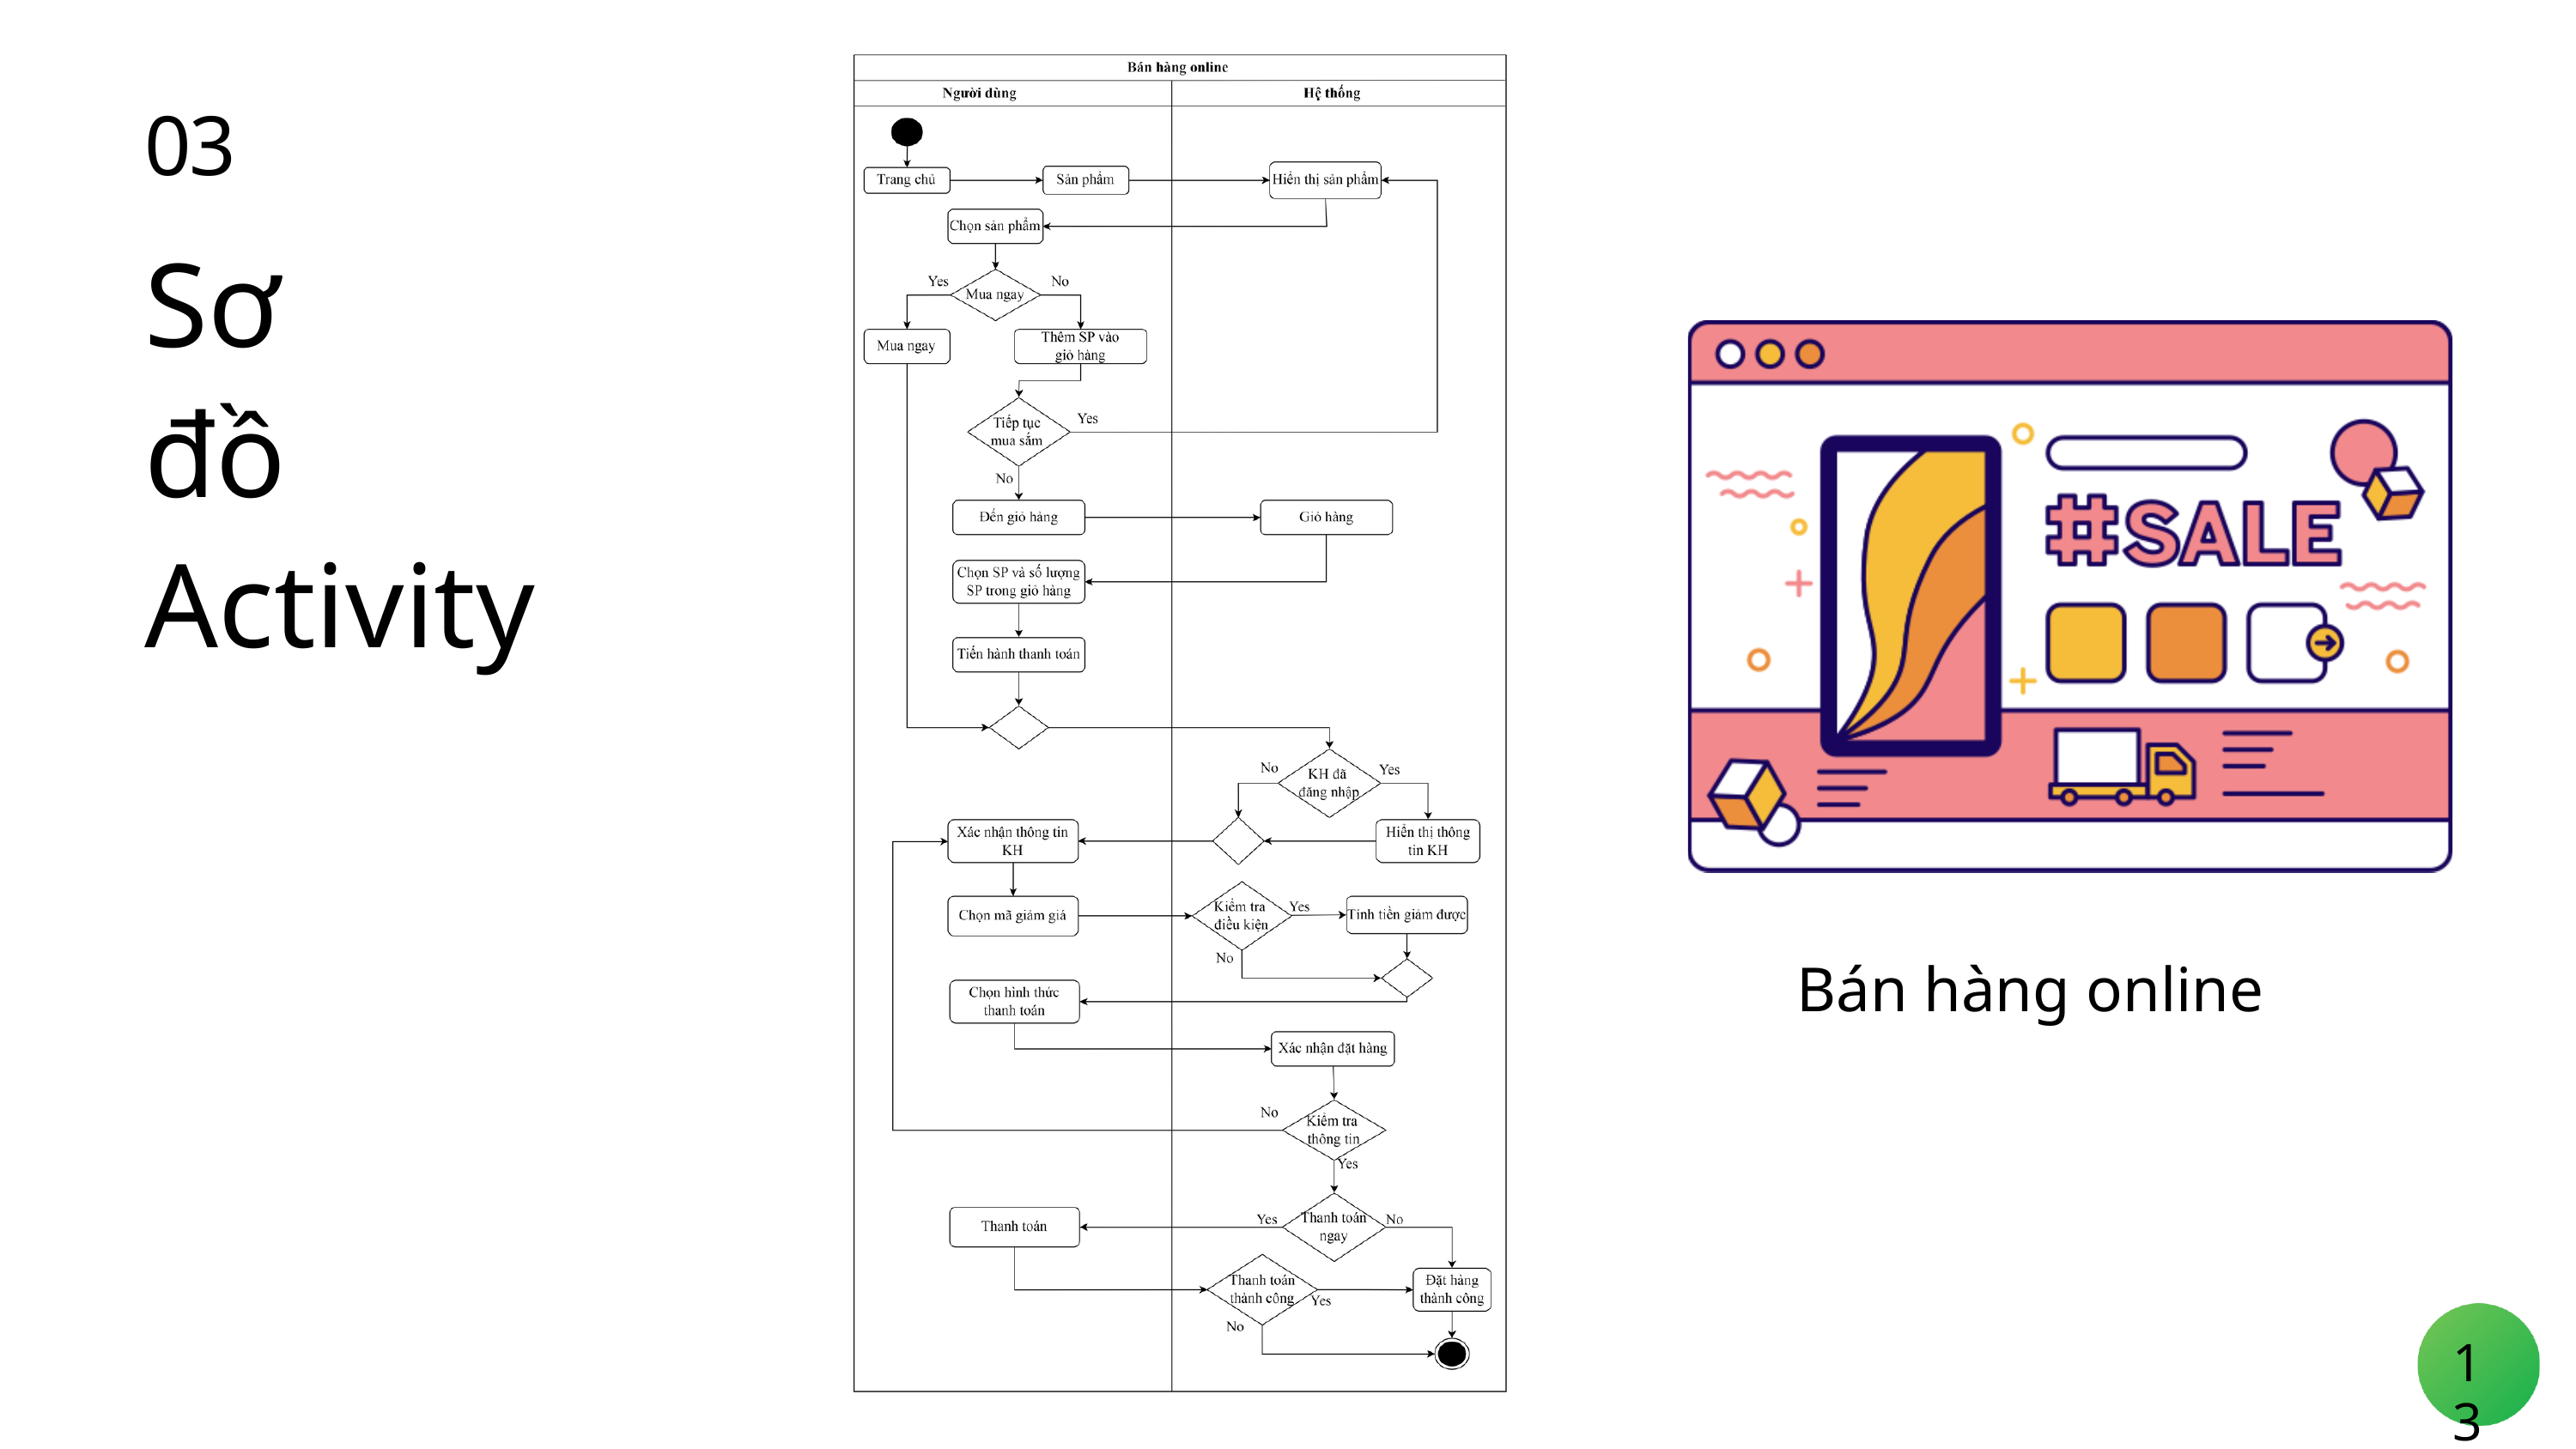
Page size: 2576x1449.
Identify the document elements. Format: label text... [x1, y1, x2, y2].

text_box 03 [144, 85, 261, 192]
text_box Bán hàng online [1796, 944, 2409, 1024]
text_box [1687, 320, 2453, 873]
text_box 13 [2452, 1332, 2506, 1449]
text_box [845, 46, 1516, 1402]
text_box [2417, 1303, 2540, 1426]
text_box Sơ đồ Activity [144, 220, 609, 822]
